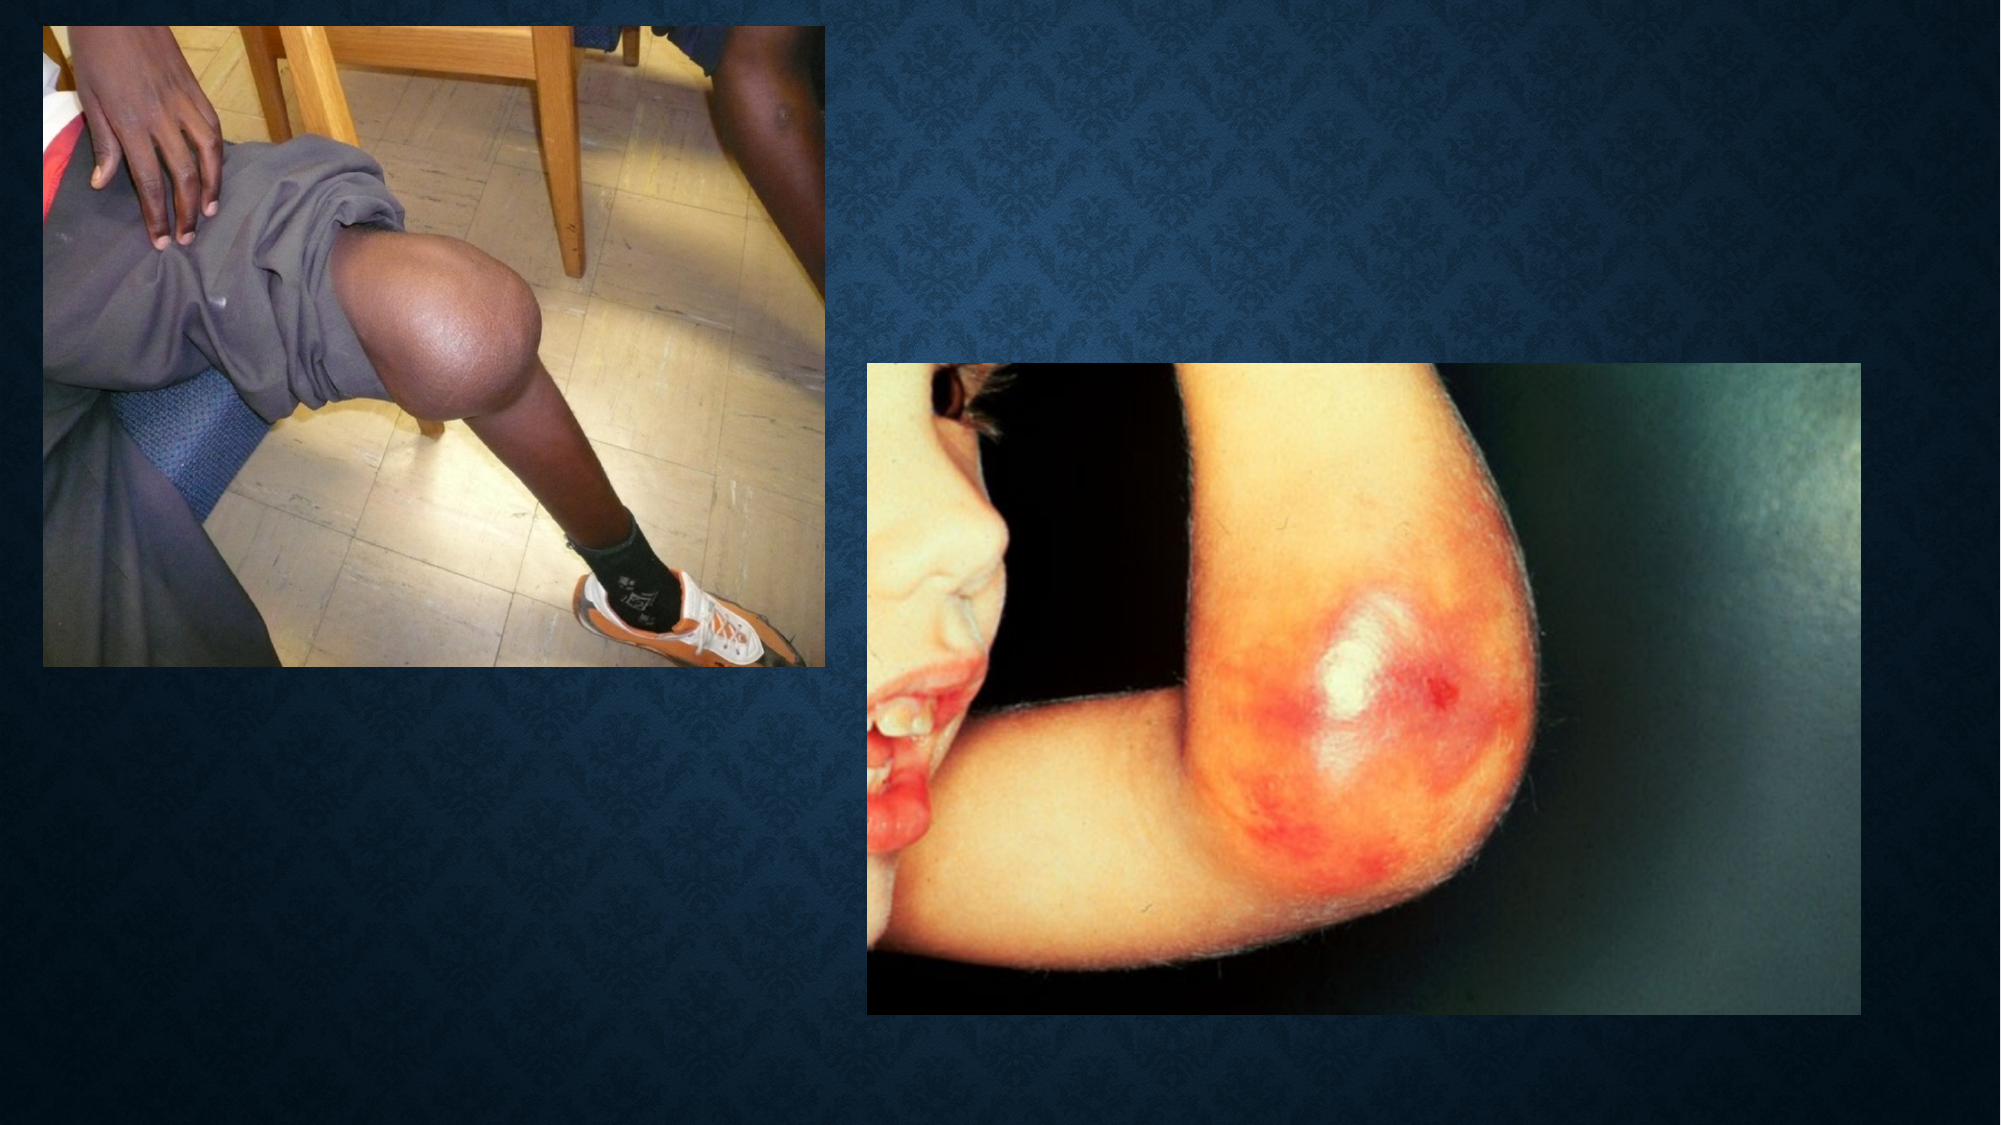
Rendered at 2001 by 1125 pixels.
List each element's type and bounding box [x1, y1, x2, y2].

picture [42, 26, 826, 668]
picture [867, 362, 1861, 1016]
